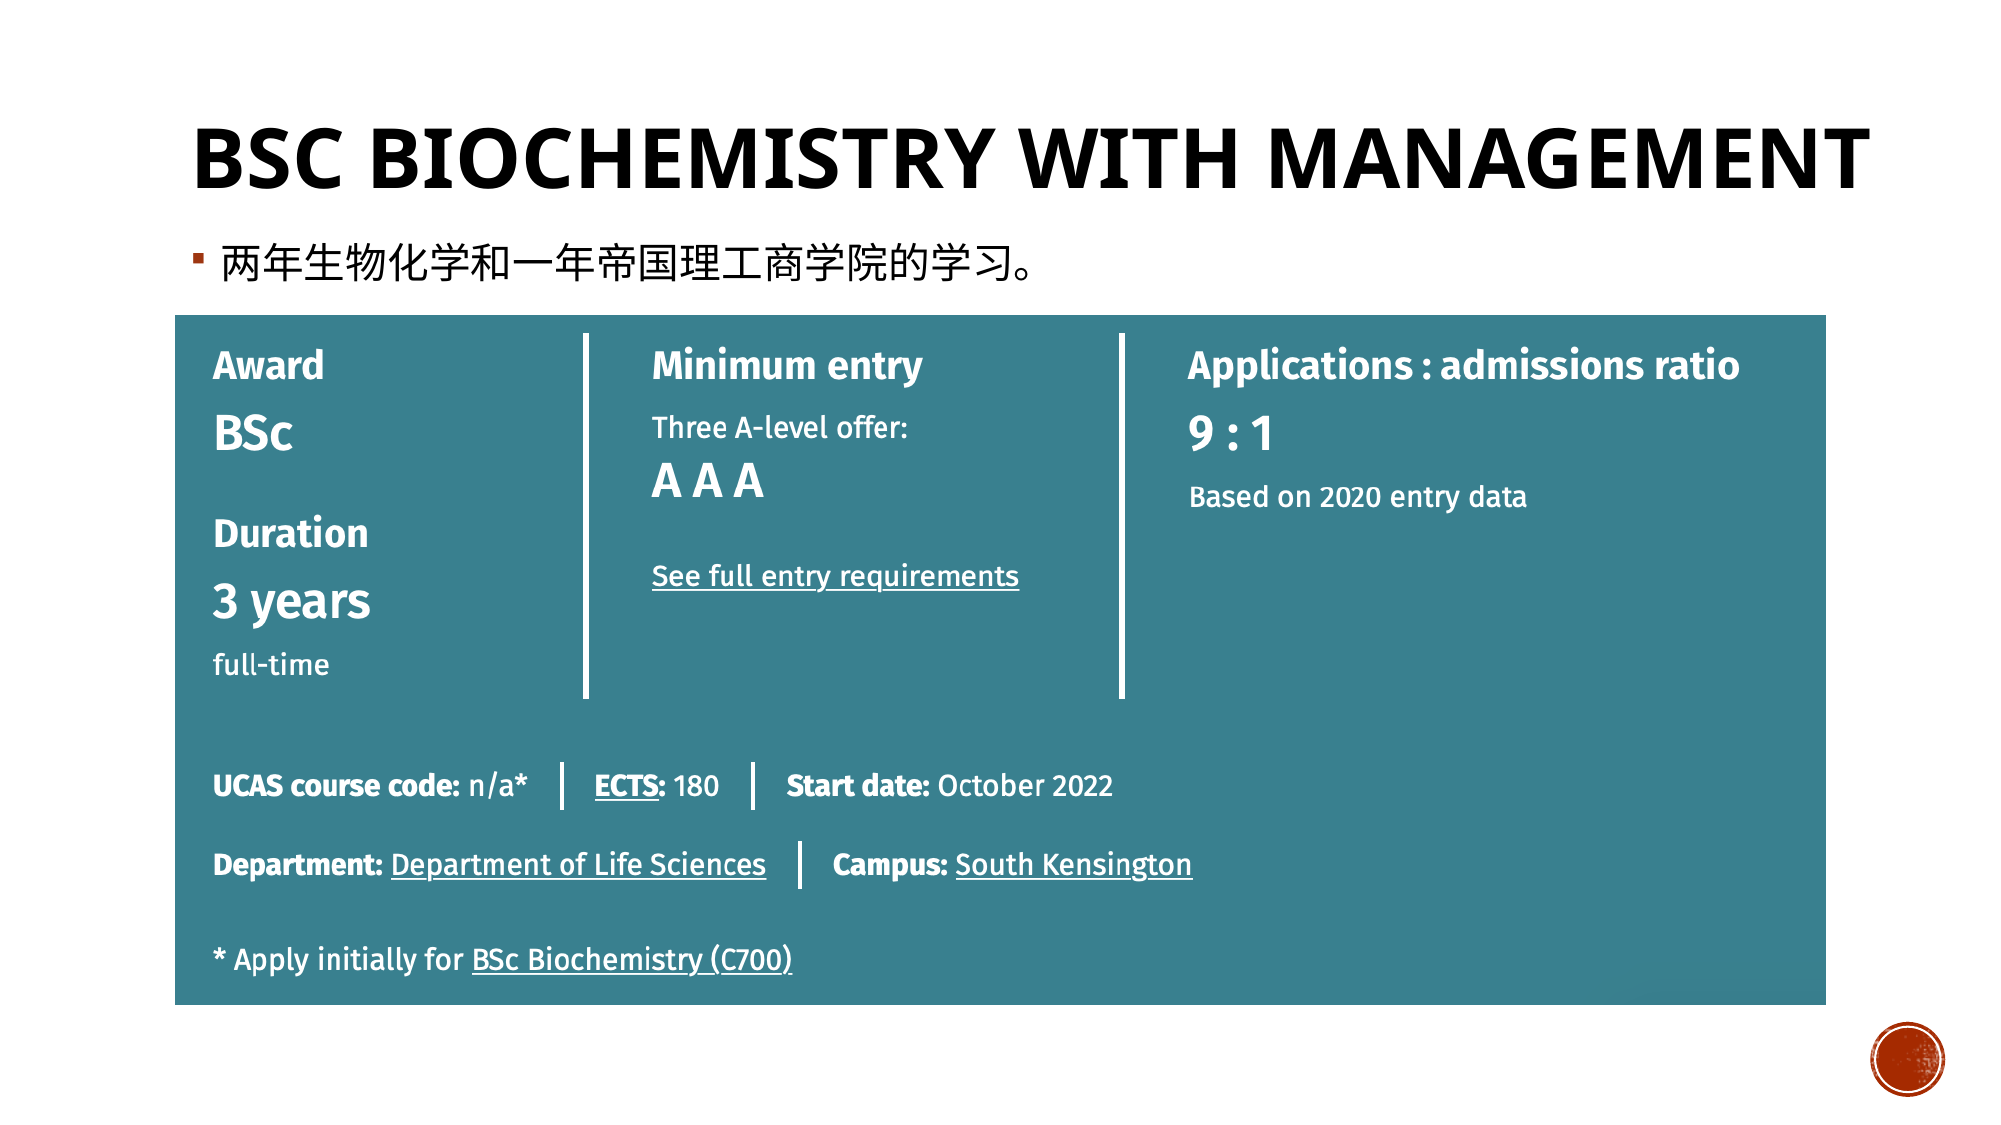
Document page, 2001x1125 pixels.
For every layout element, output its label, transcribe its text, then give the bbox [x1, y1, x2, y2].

list 两年生物化学和一年帝国理工商学院的学习。 [175, 235, 1826, 315]
picture [175, 315, 1824, 1004]
title BSc Biochemistry with Management [175, 79, 1906, 344]
